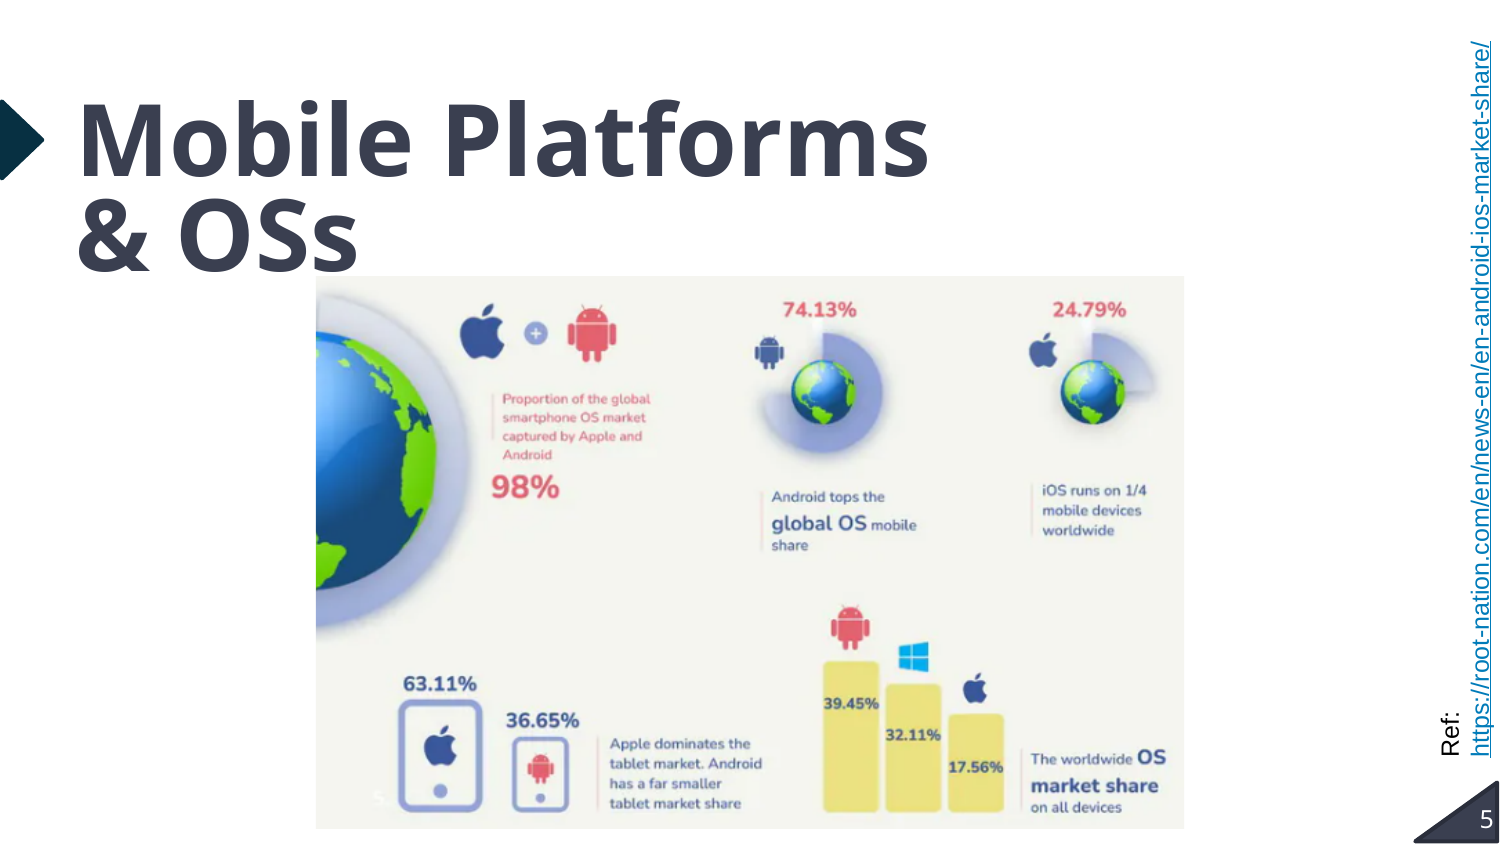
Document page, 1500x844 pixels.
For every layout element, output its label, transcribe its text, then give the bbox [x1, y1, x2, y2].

text_box Ref: https://root-nation.com/en/news-en/en-android-ios-market-share/ [1426, 7, 1500, 773]
slide_number 5 [1418, 760, 1494, 838]
picture [315, 276, 1185, 829]
title Mobile Platforms & OSs [75, 99, 1001, 277]
